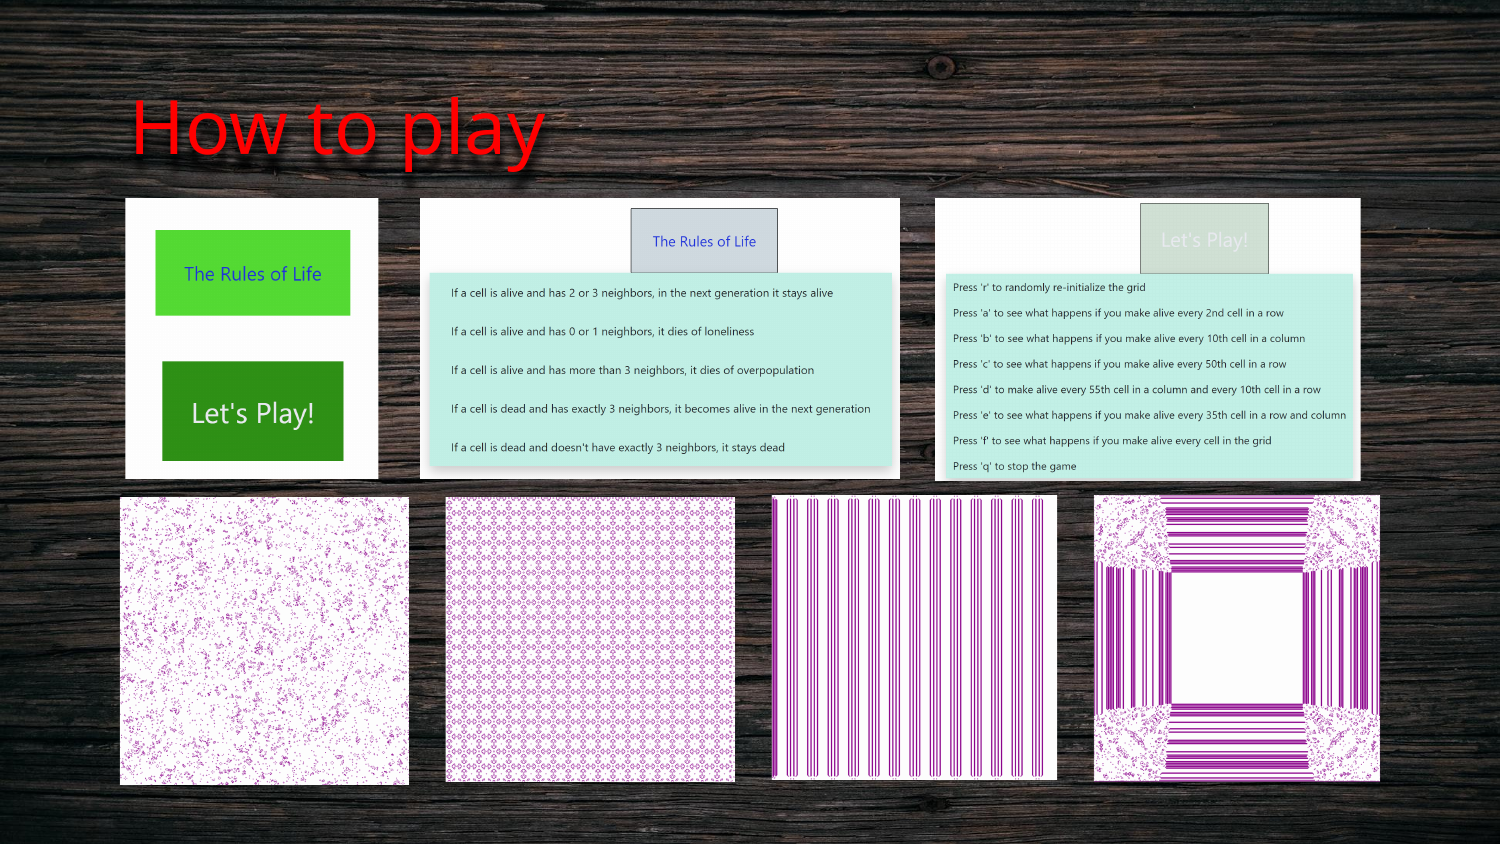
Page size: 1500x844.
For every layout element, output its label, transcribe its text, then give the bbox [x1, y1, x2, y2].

picture [0, 0, 1500, 844]
text_box How to play [114, 64, 937, 190]
title [130, 242, 1381, 746]
